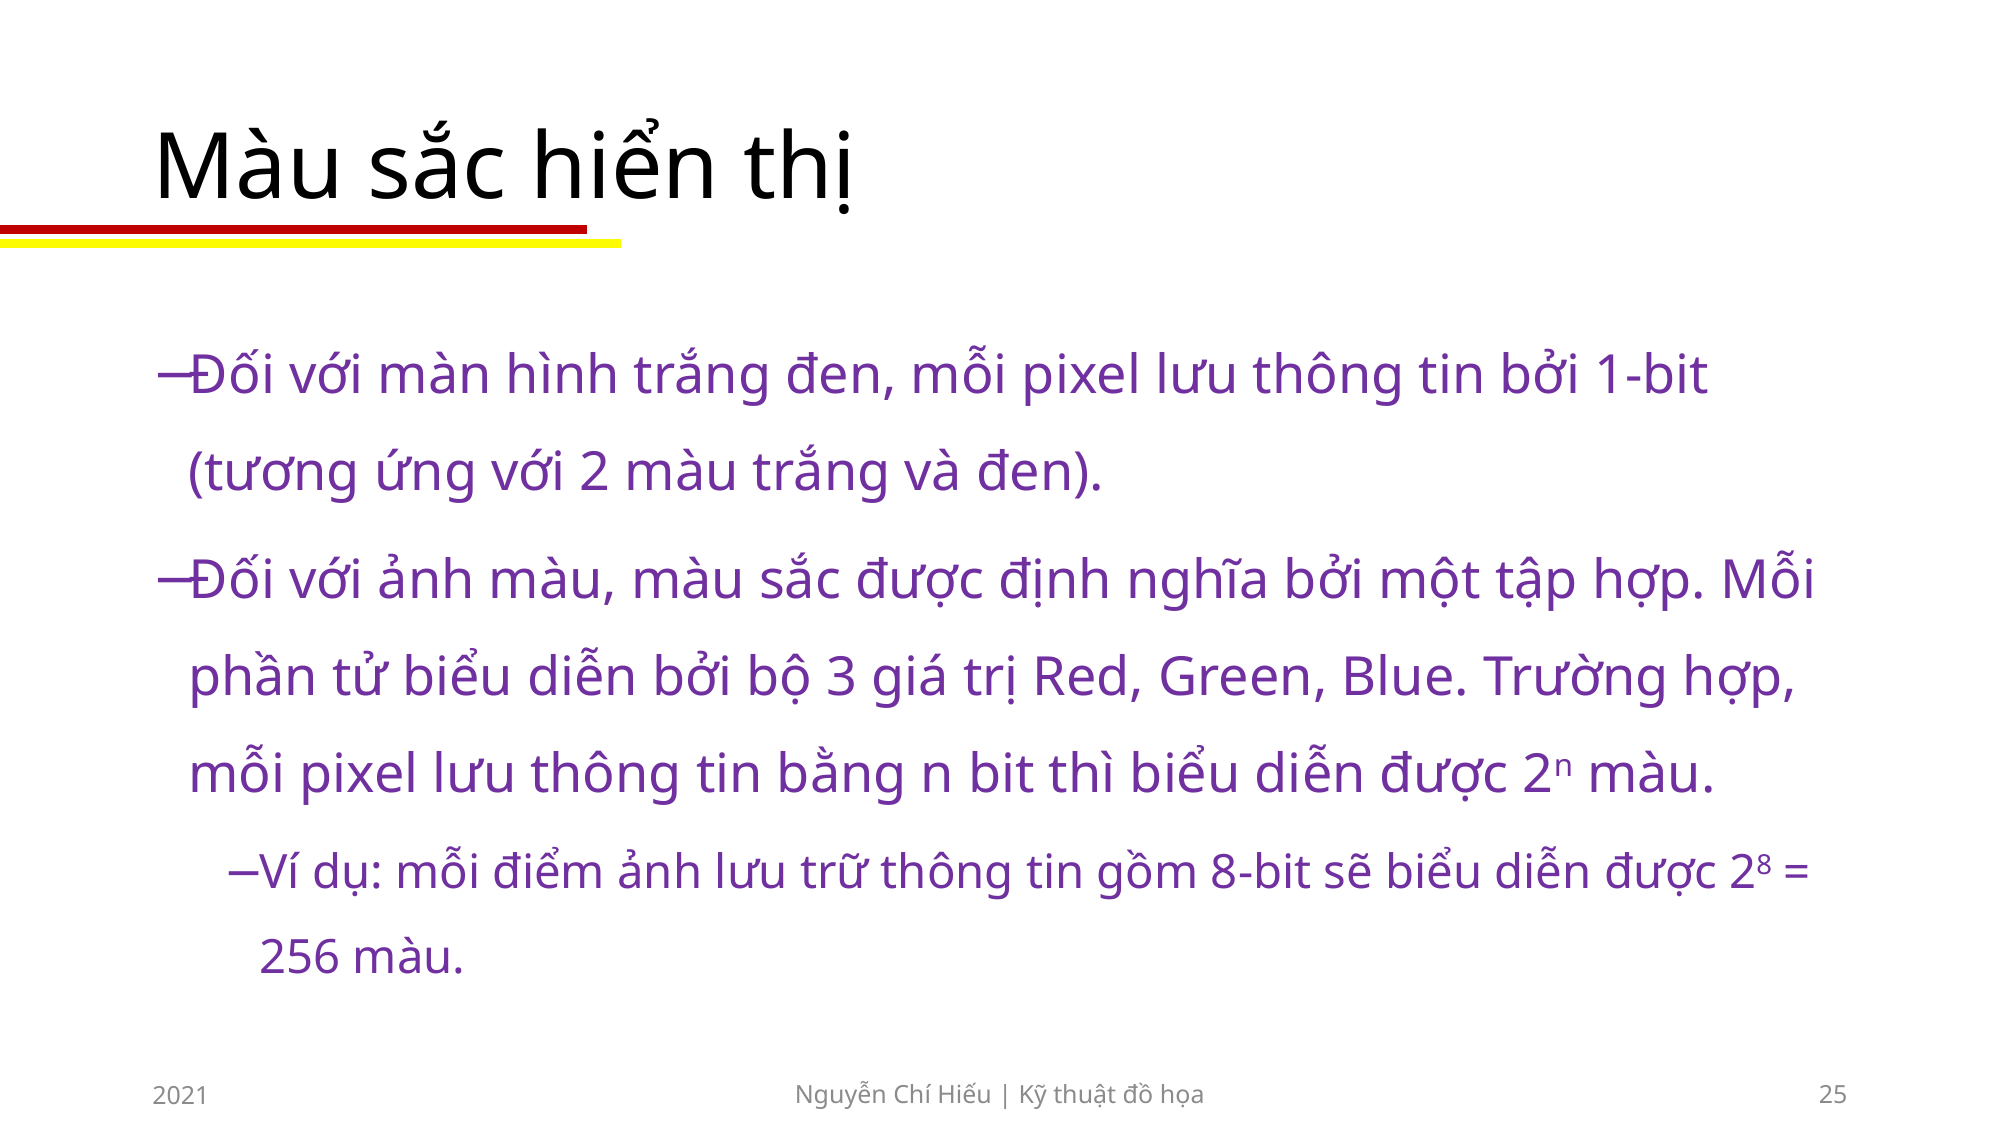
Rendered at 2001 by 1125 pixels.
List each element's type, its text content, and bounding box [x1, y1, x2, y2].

slide_number 2021 [137, 1065, 588, 1125]
footer Nguyễn Chí Hiếu | Kỹ thuật đồ họa [662, 1065, 1338, 1125]
list Đối với màn hình trắng đen, mỗi pixel lưu thông tin bởi 1-bit (tương ứng với 2 màu trắng và đen). Đối với ảnh màu, màu sắc được định nghĩa bởi một tập hợp. Mỗi phần tử biểu diễn bởi bộ 3 giá trị Red, Green, Blue. Trường hợp, mỗi pixel lưu thông tin bằng n bit thì biểu diễn được 2n màu. Ví dụ: mỗi điểm ảnh lưu trữ thông tin gồm 8-bit sẽ biểu diễn được 28 = 256 màu. [137, 299, 1863, 1066]
slide_number 25 [1412, 1065, 1863, 1125]
title Màu sắc hiển thị [137, 59, 1863, 278]
